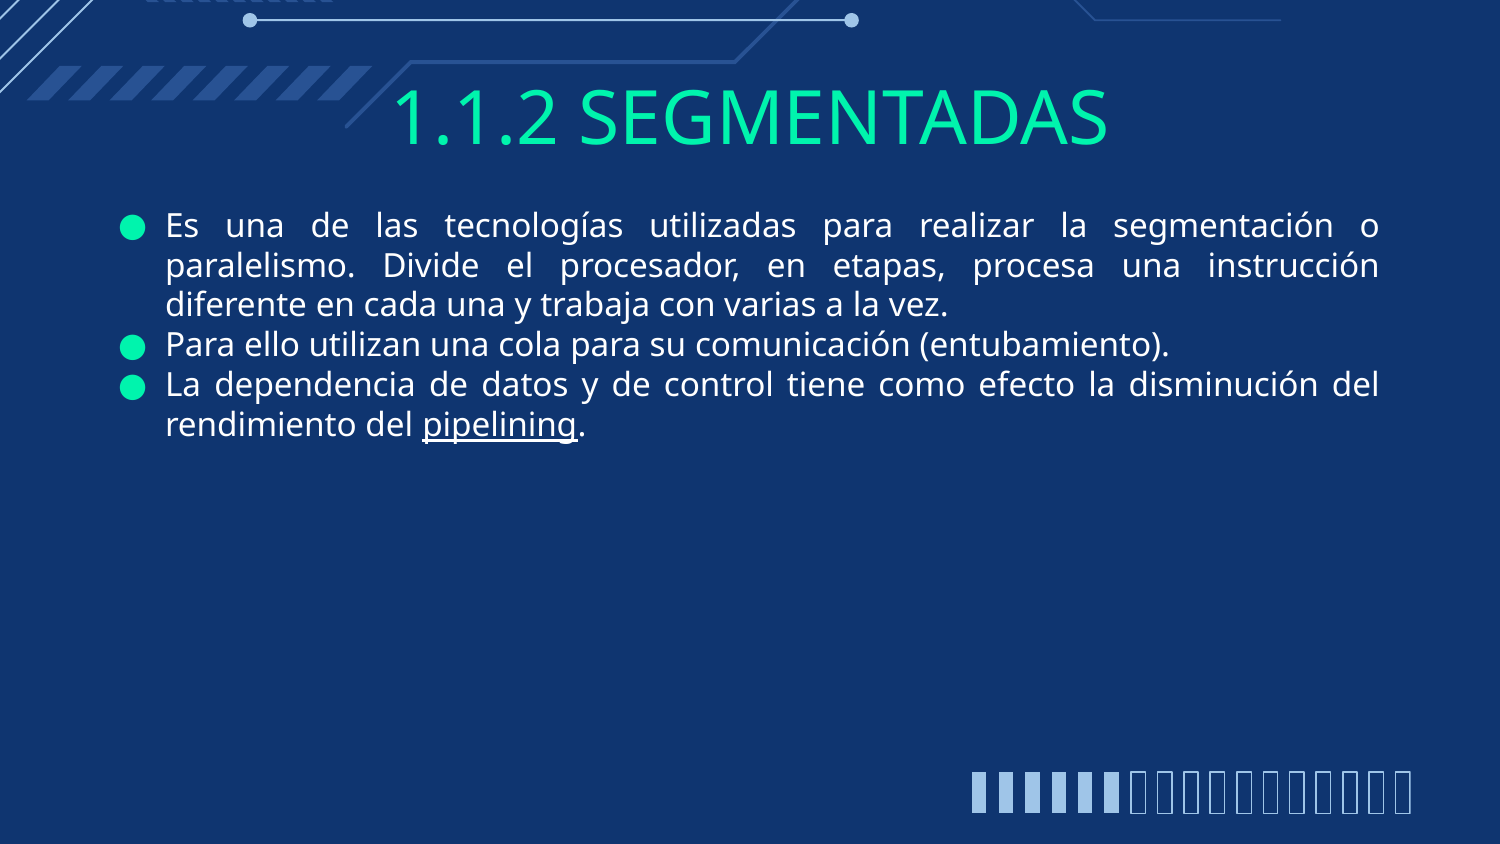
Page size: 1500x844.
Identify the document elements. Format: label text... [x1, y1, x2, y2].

title 1.1.2 SEGMENTADAS [118, 70, 1382, 151]
list Es una de las tecnologías utilizadas para realizar la segmentación o paralelismo. Divide el procesador, en etapas, procesa una instrucción diferente en cada una y trabaja con varias a la vez. Para ello utilizan una cola para su comunicación (entubamiento). La dependencia de datos y de control tiene como efecto la disminución del rendimiento del pipelining. [118, 203, 1382, 750]
